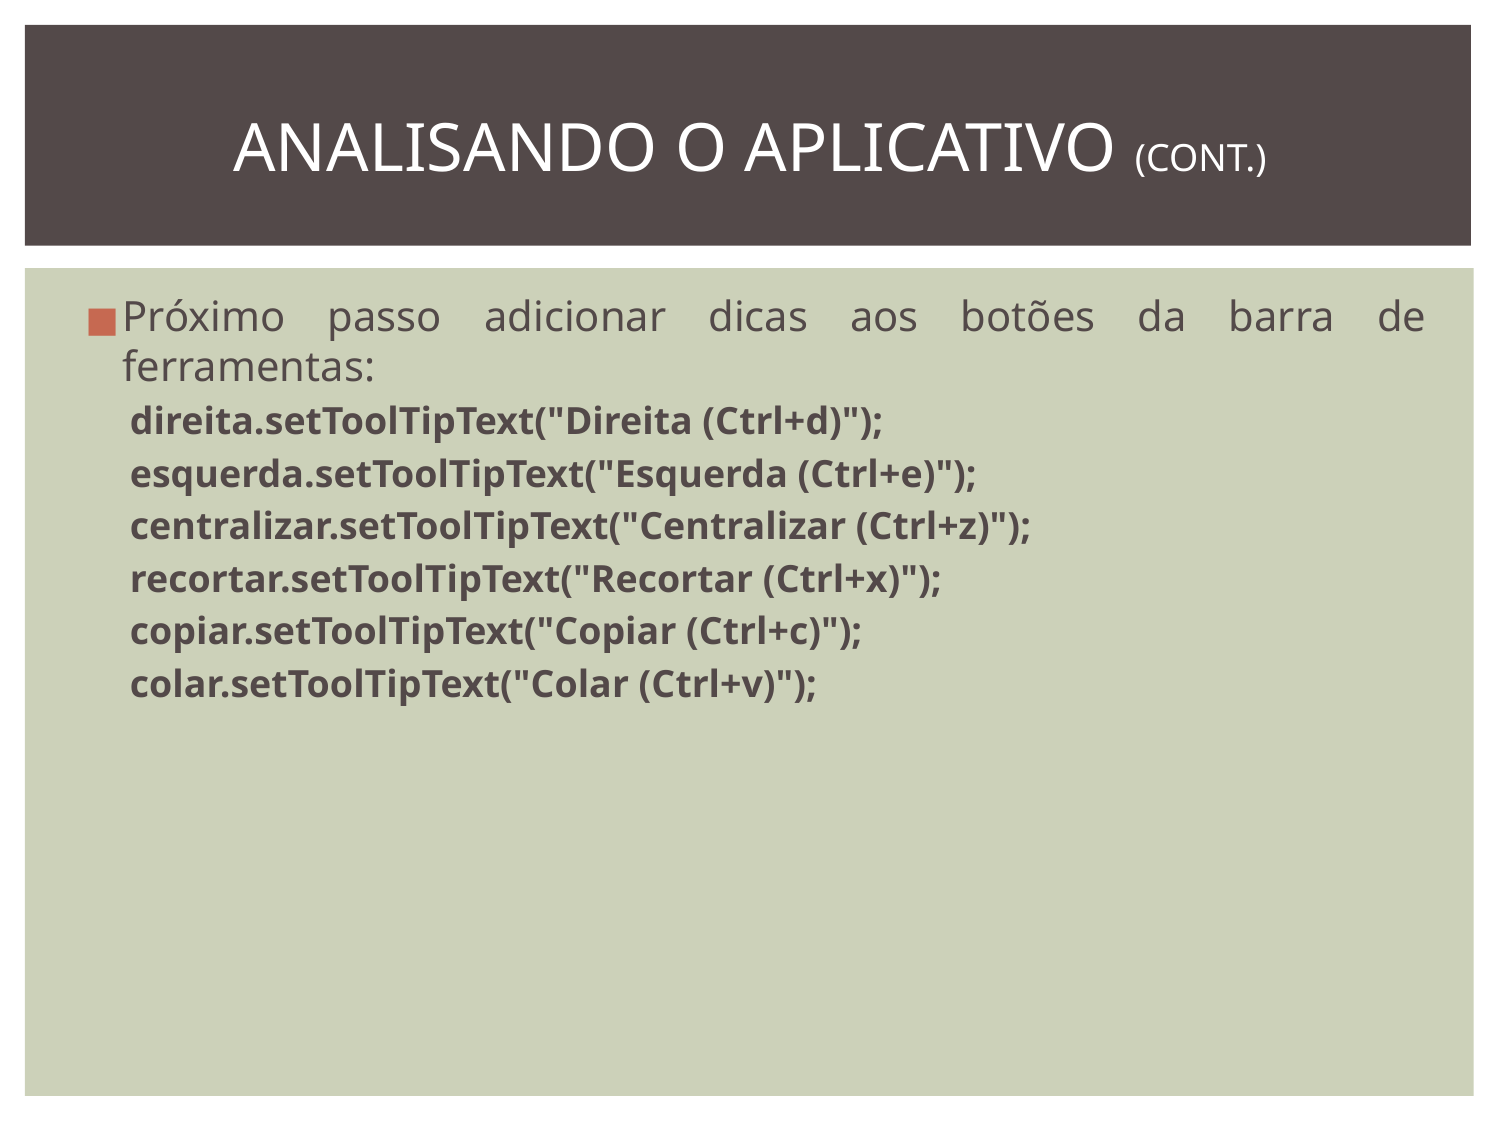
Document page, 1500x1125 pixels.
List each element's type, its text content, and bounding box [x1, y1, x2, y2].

list Próximo passo adicionar dicas aos botões da barra de ferramentas: direita.setToolTipText("Direita (Ctrl+d)"); esquerda.setToolTipText("Esquerda (Ctrl+e)"); centralizar.setToolTipText("Centralizar (Ctrl+z)"); recortar.setToolTipText("Recortar (Ctrl+x)"); copiar.setToolTipText("Copiar (Ctrl+c)"); colar.setToolTipText("Colar (Ctrl+v)"); [62, 281, 1442, 1005]
title ANALISANDO O APLICATIVO (CONT.) [62, 58, 1438, 232]
